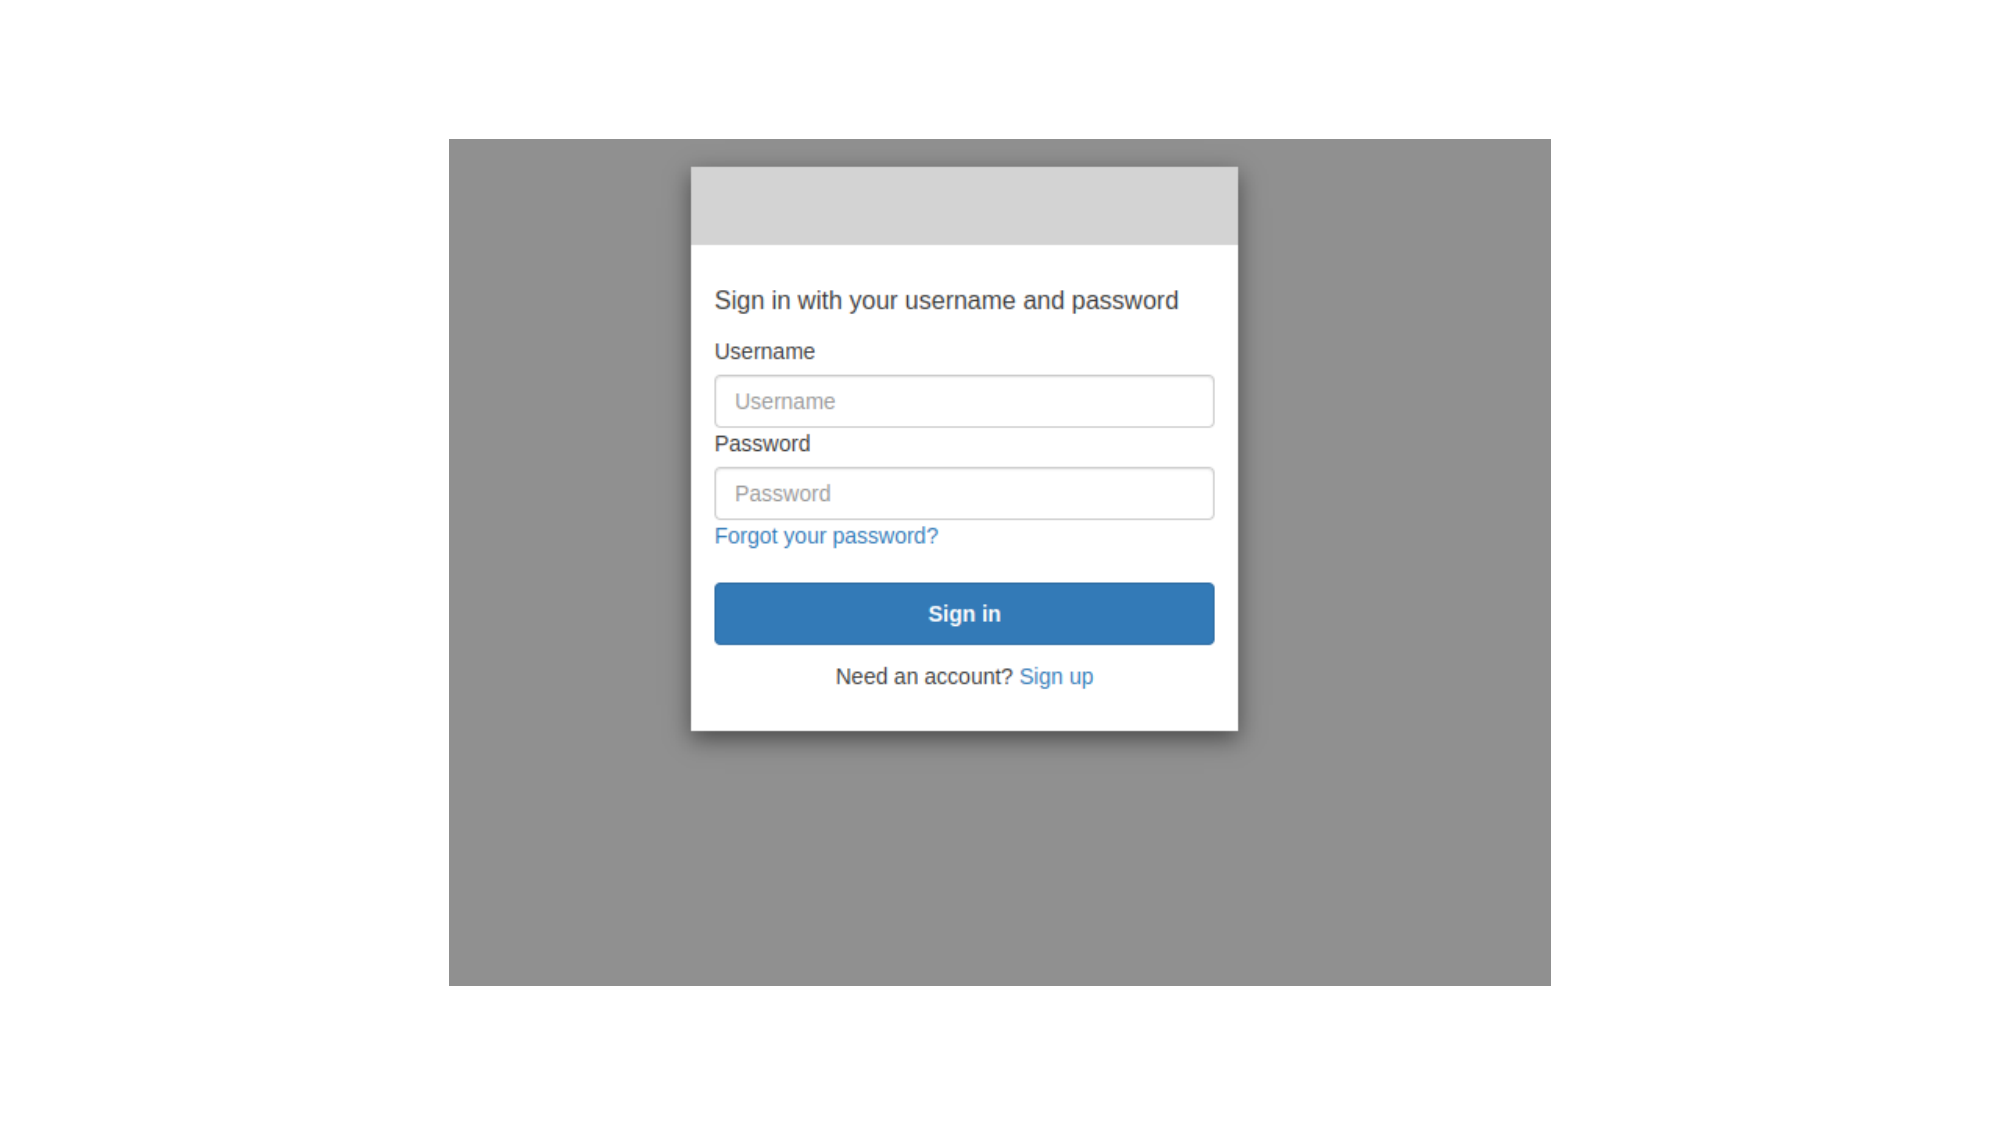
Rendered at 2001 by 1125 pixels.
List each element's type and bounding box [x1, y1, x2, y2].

picture [449, 138, 1551, 986]
